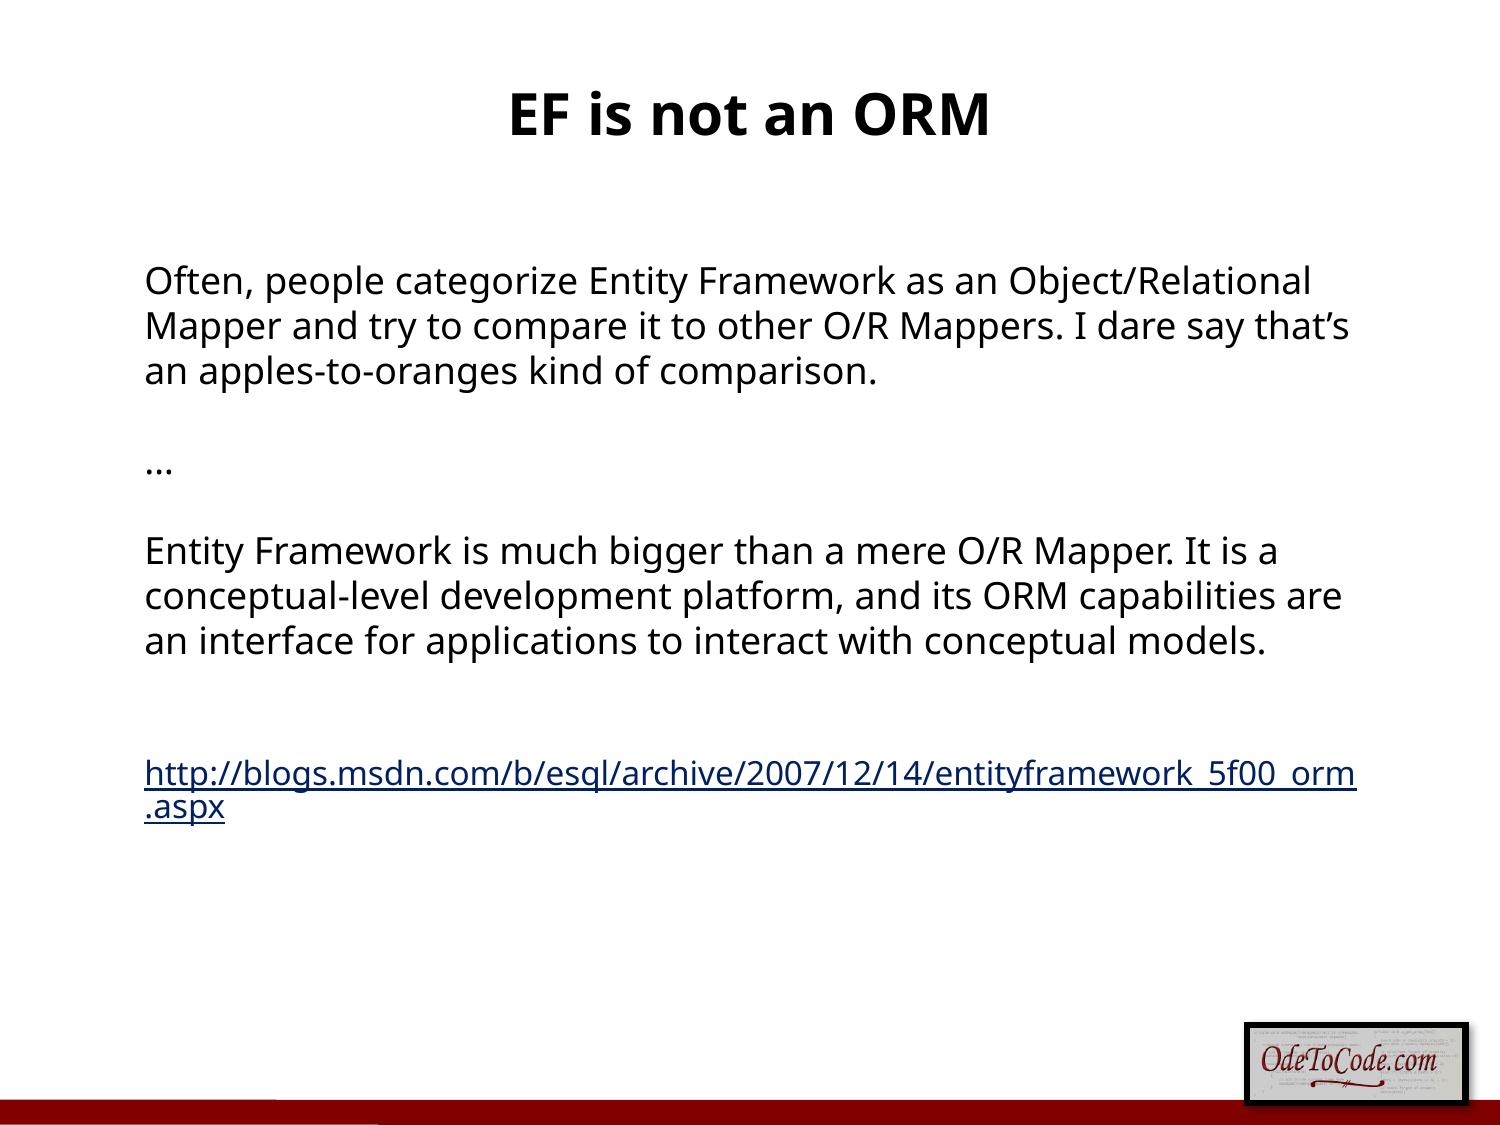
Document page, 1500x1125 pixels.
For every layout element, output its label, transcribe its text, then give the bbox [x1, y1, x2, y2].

picture [1250, 1028, 1462, 1100]
title EF is not an ORM [74, 49, 1426, 176]
text_box Often, people categorize Entity Framework as an Object/Relational Mapper and try to compare it to other O/R Mappers. I dare say that’s an apples-to-oranges kind of comparison. … Entity Framework is much bigger than a mere O/R Mapper. It is a conceptual-level development platform, and its ORM capabilities are an interface for applications to interact with conceptual models. http://blogs.msdn.com/b/esql/archive/2007/12/14/entityframework_5f00_orm.aspx [129, 249, 1380, 850]
